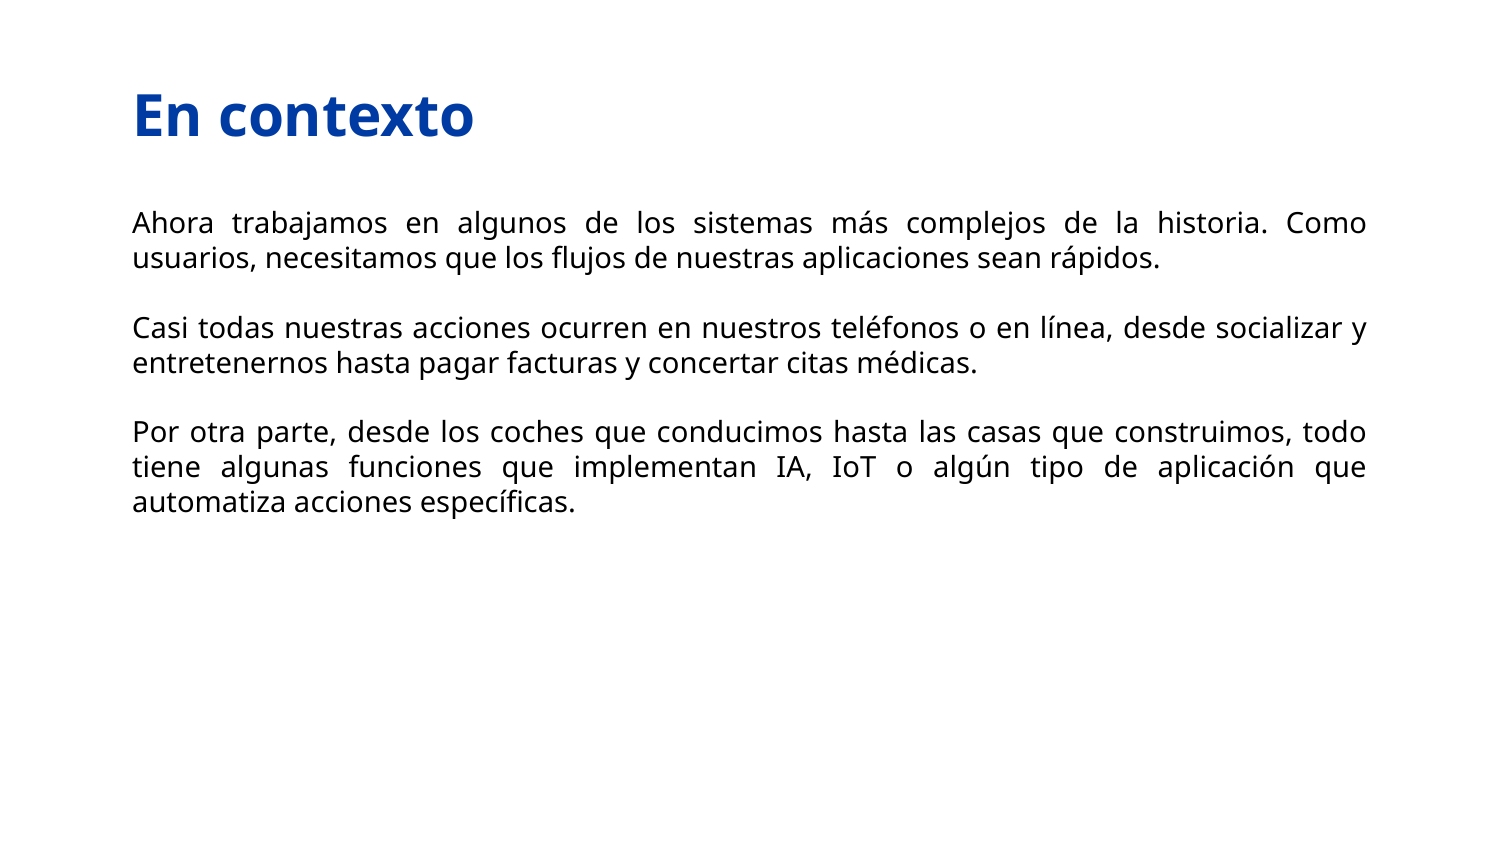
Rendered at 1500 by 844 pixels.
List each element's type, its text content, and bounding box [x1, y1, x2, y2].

list Ahora trabajamos en algunos de los sistemas más complejos de la historia. Como usuarios, necesitamos que los flujos de nuestras aplicaciones sean rápidos. Casi todas nuestras acciones ocurren en nuestros teléfonos o en línea, desde socializar y entretenernos hasta pagar facturas y concertar citas médicas. Por otra parte, desde los coches que conducimos hasta las casas que construimos, todo tiene algunas funciones que implementan IA, IoT o algún tipo de aplicación que automatiza acciones específicas. [116, 189, 1383, 750]
title En contexto [116, 63, 1383, 157]
